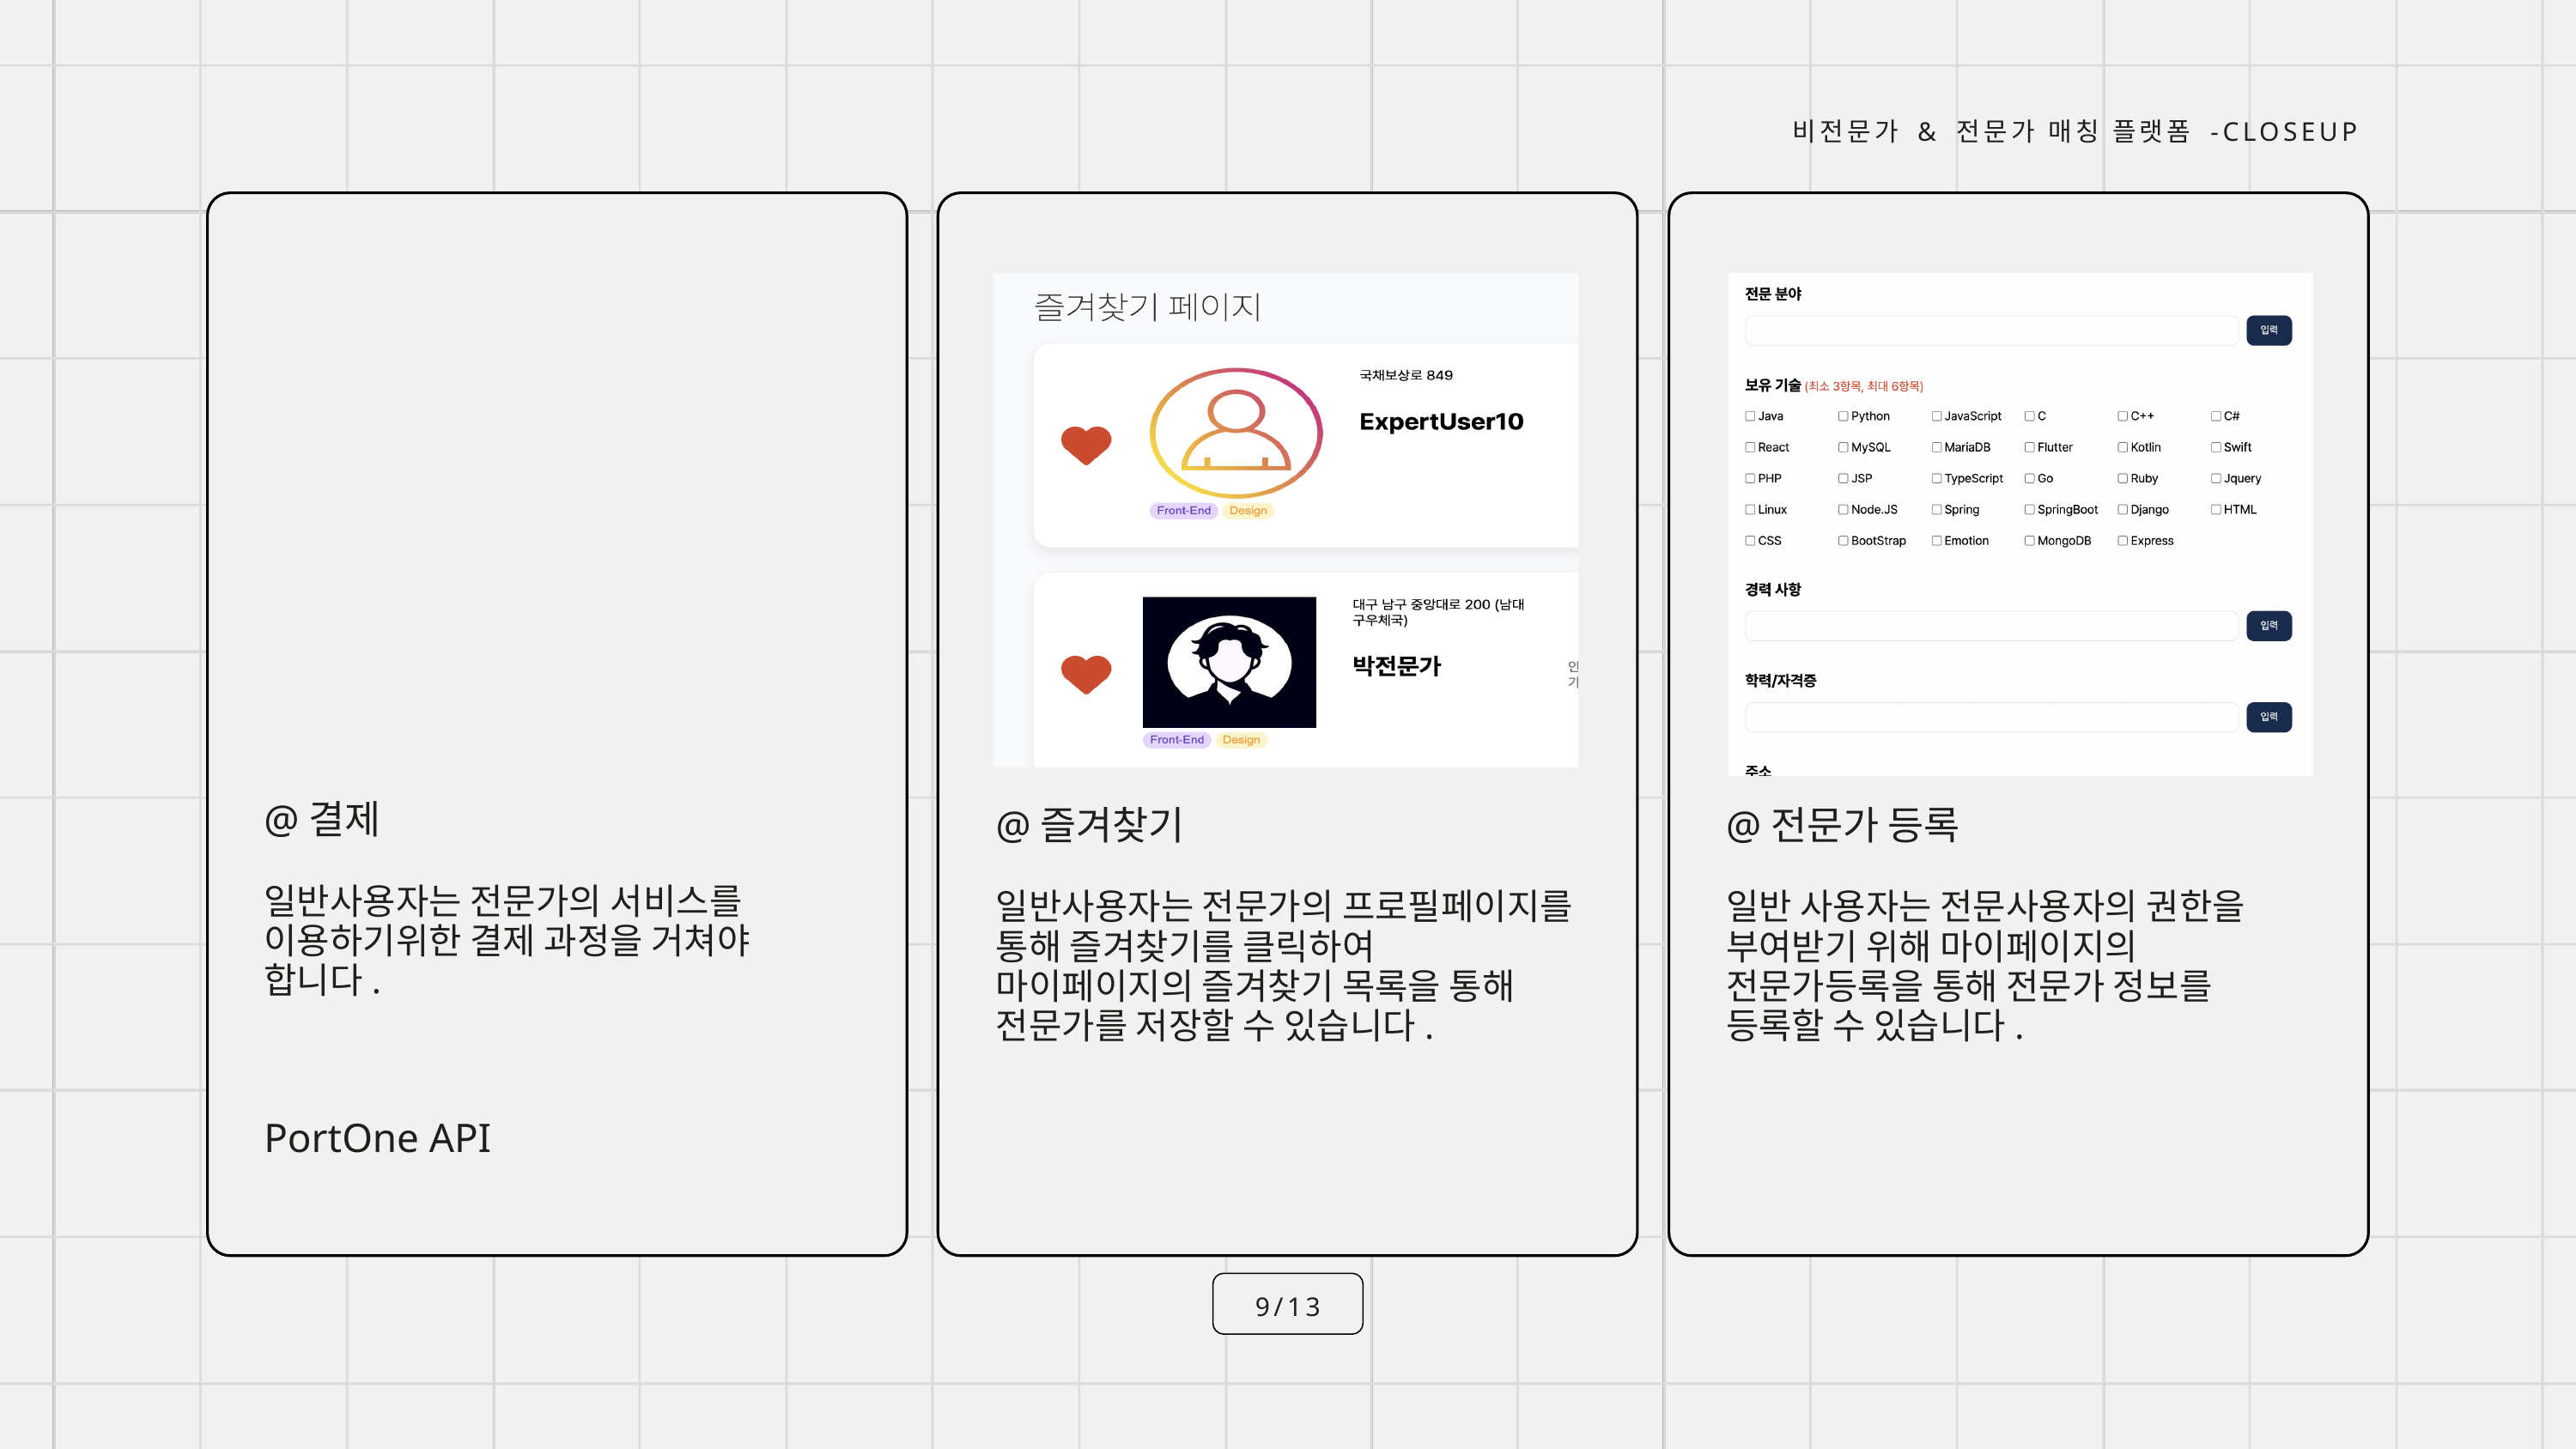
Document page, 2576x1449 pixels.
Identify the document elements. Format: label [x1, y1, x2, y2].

text_box [938, 192, 1638, 1257]
text_box [0, 0, 2576, 1449]
picture [1728, 273, 2313, 776]
text_box [207, 192, 908, 1257]
picture [993, 273, 1579, 768]
text_box [1668, 192, 2369, 1257]
text_box [1212, 1273, 1364, 1335]
